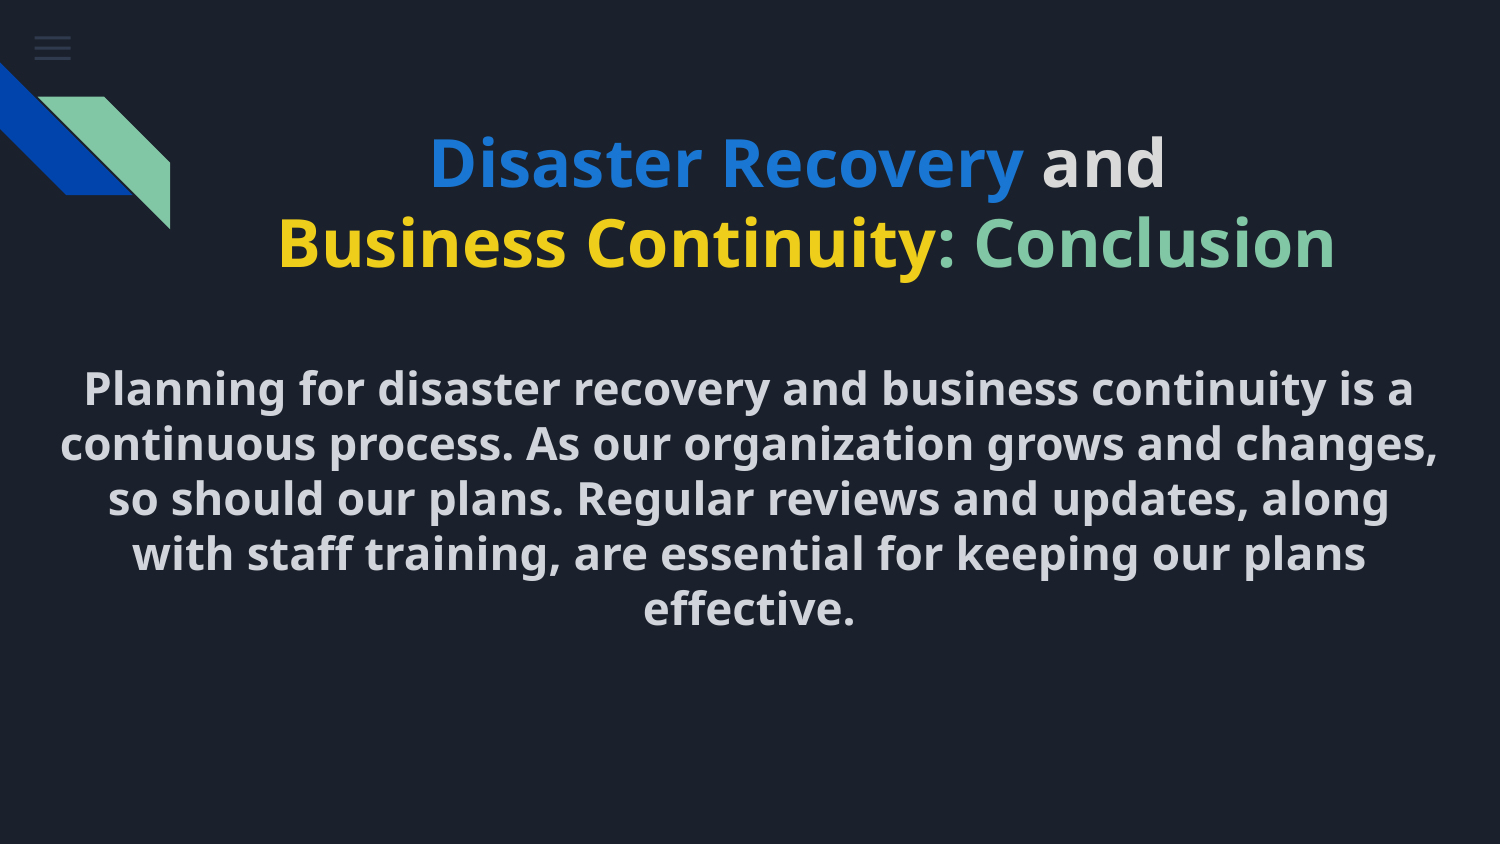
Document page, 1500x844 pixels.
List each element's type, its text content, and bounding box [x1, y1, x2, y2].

title Disaster Recovery and Business Continuity: Conclusion [152, 105, 1462, 218]
text_box Planning for disaster recovery and business continuity is a continuous process. As our organization grows and changes, so should our plans. Regular reviews and updates, along with staff training, are essential for keeping our plans effective. [0, 344, 1462, 650]
